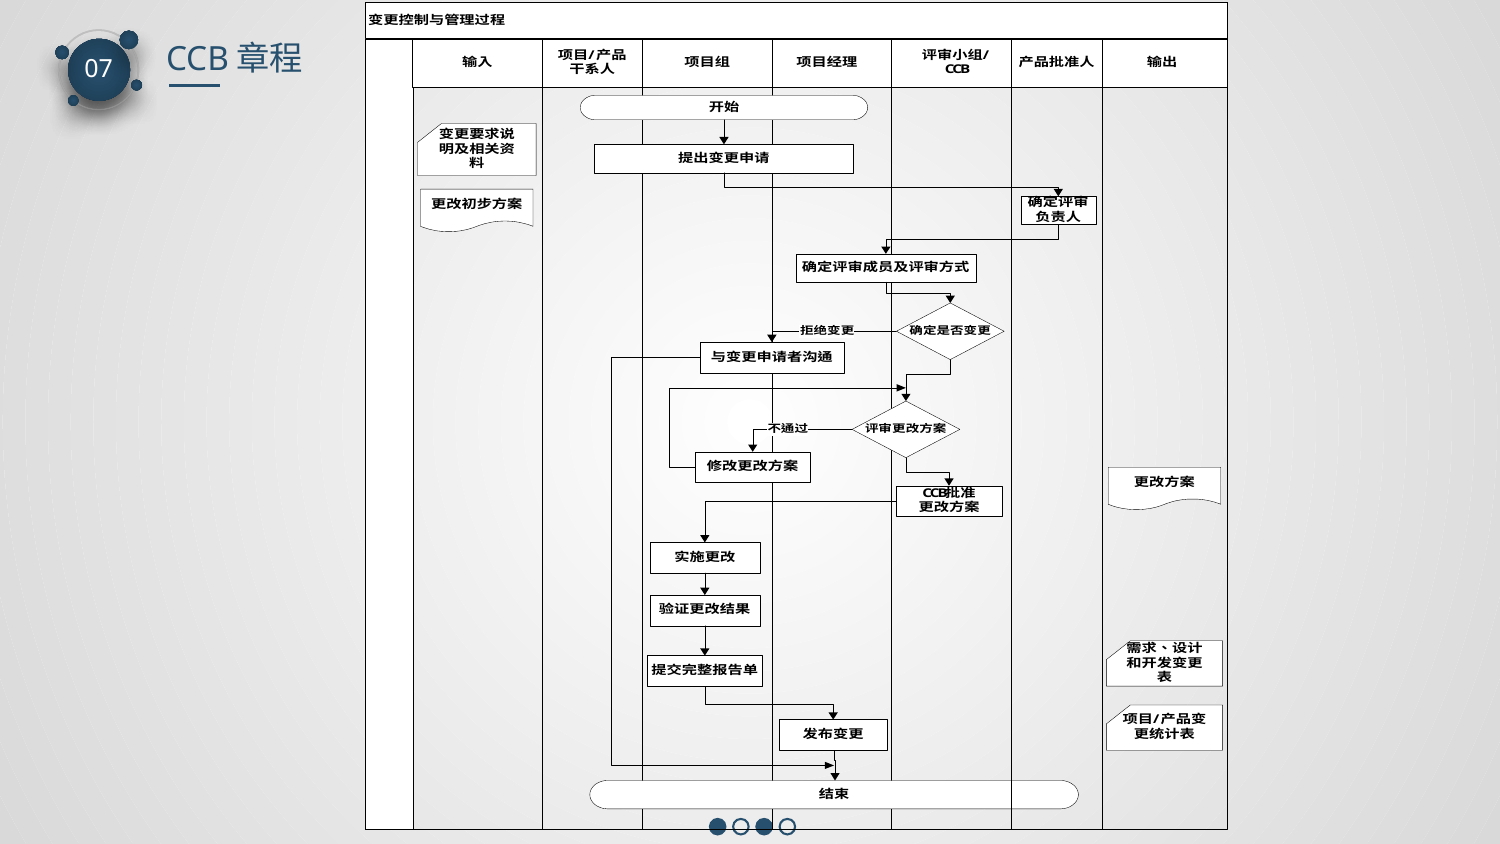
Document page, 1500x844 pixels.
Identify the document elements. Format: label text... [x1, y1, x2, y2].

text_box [362, 0, 1230, 832]
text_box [55, 30, 143, 110]
text_box CCB章程 [151, 30, 319, 85]
